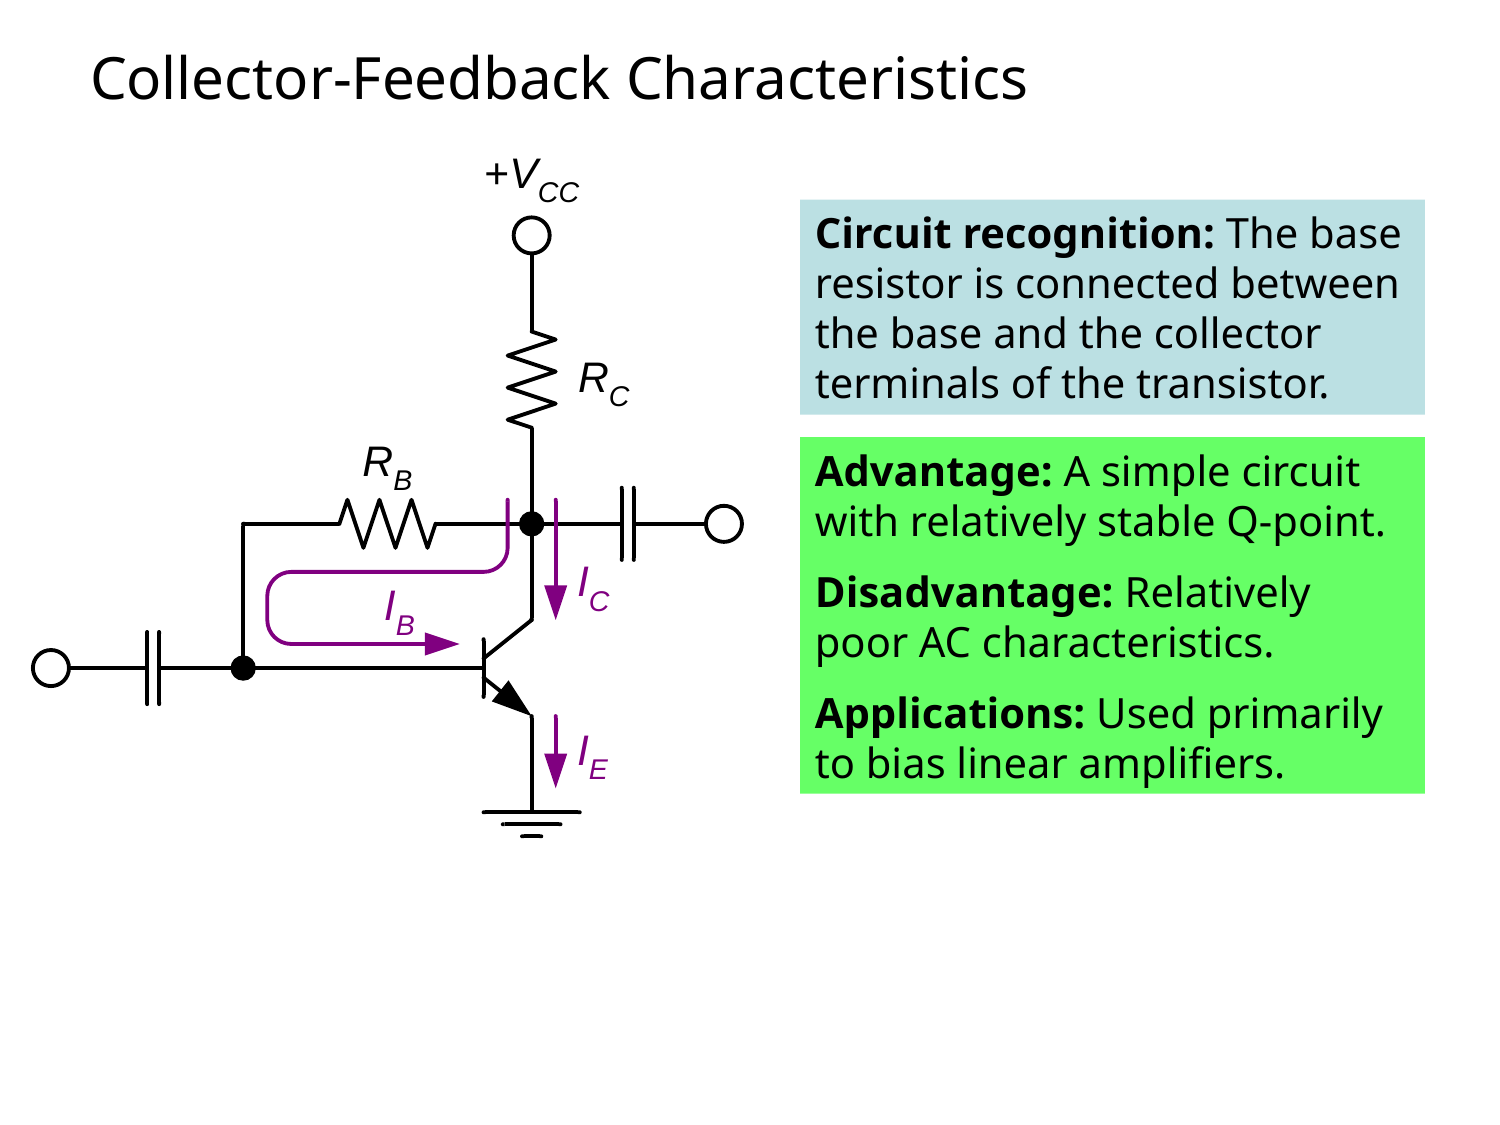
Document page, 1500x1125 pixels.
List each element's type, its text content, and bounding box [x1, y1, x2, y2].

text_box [24, 136, 751, 845]
text_box Advantage: A simple circuit with relatively stable Q-point. Disadvantage: Relatively poor AC characteristics. Applications: Used primarily to bias linear amplifiers. [800, 437, 1425, 794]
title Collector-Feedback Characteristics [75, 42, 1425, 111]
text_box Circuit recognition: The base resistor is connected between the base and the collector terminals of the transistor. [800, 199, 1425, 415]
